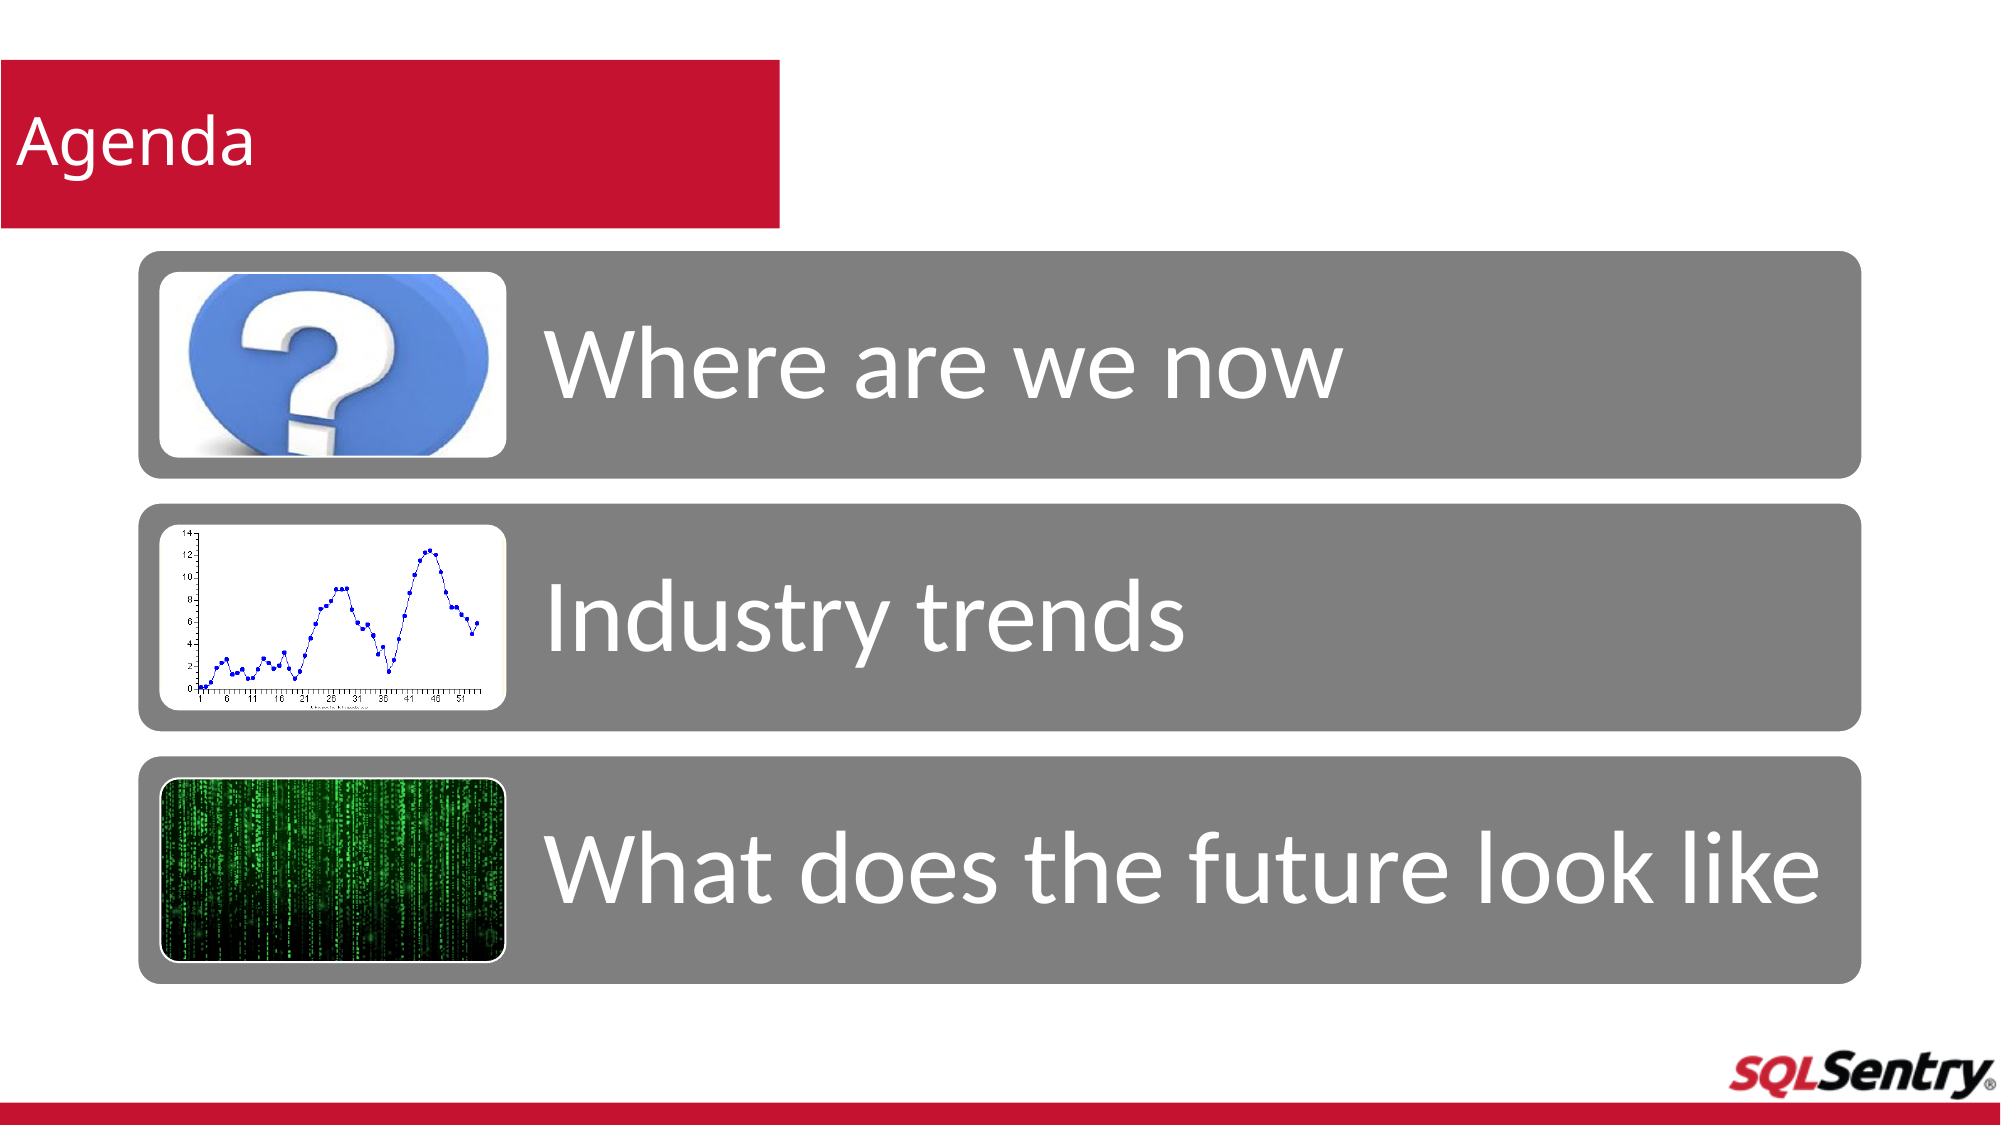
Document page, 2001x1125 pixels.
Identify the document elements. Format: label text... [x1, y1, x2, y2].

picture [1727, 1048, 1998, 1103]
title Agenda [1, 59, 780, 229]
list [137, 249, 1863, 986]
